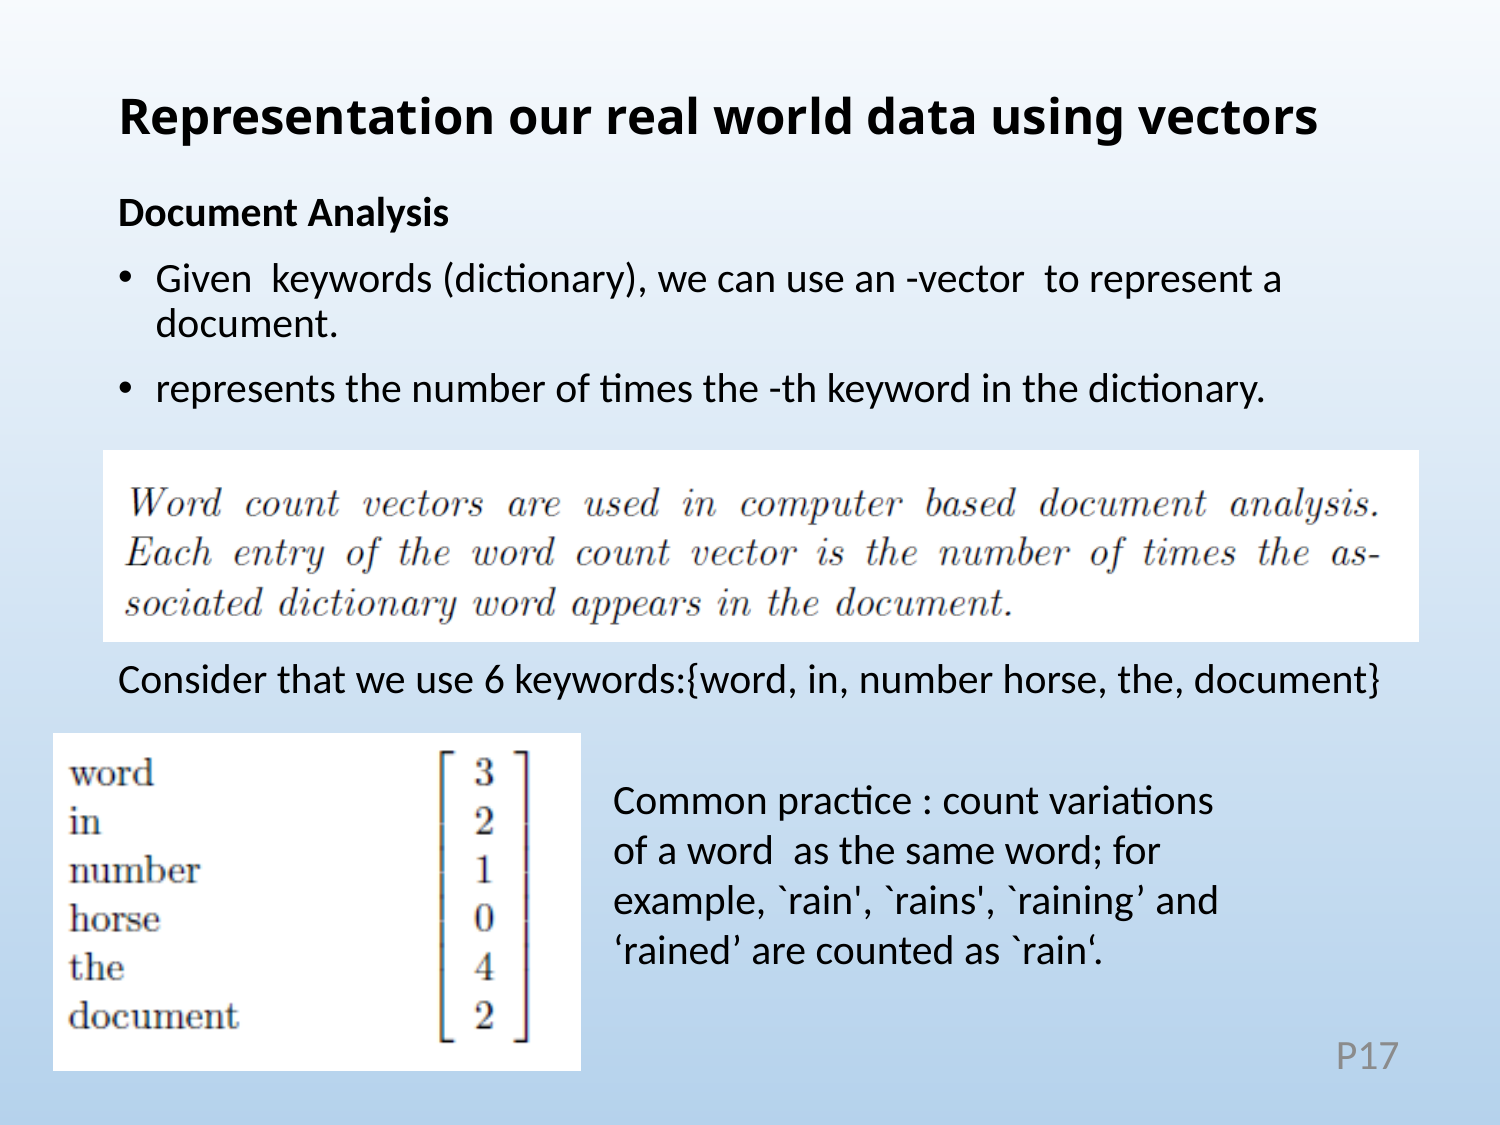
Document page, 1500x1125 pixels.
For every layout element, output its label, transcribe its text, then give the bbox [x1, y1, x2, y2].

footer P17 [1302, 1022, 1434, 1083]
title Representation our real world data using vectors [103, 59, 1397, 164]
picture [53, 733, 581, 1071]
picture [103, 450, 1419, 642]
text_box Common practice : count variations of a word as the same word; for example, `rain', `rains', `raining’ and ‘rained’ are counted as `rain‘. [598, 765, 1265, 1025]
